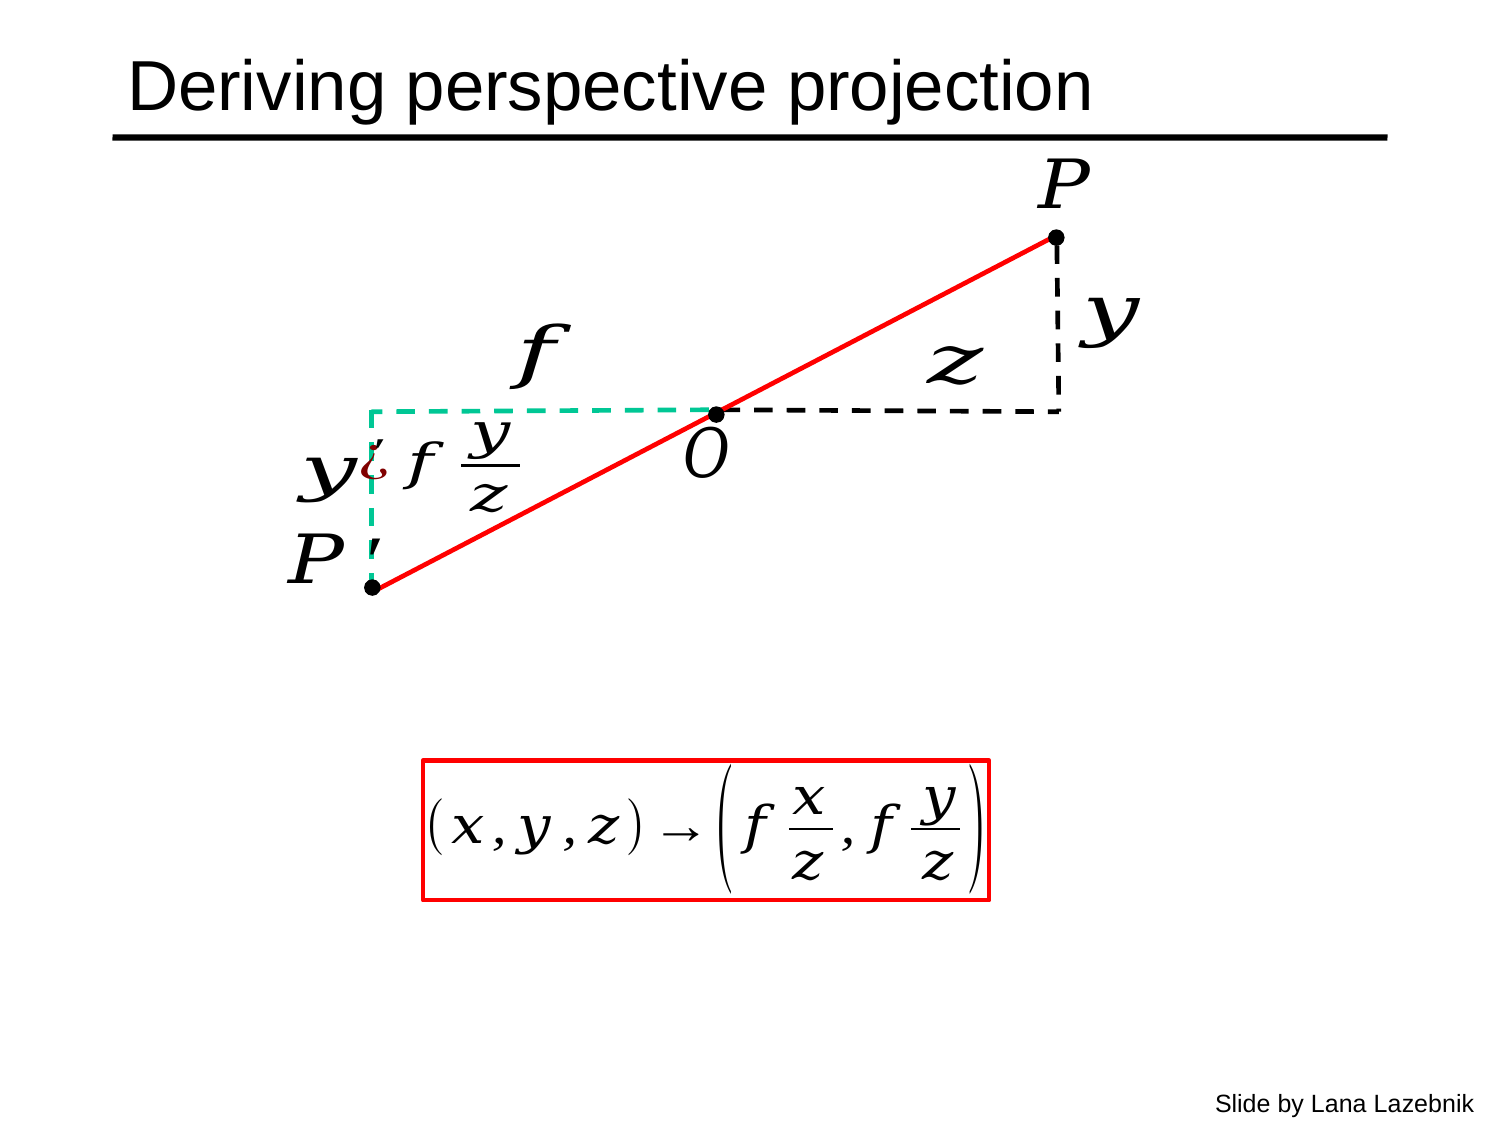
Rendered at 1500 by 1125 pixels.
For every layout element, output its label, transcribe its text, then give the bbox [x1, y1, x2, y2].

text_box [371, 235, 1056, 593]
text_box Slide by Lana Lazebnik [1200, 1079, 1490, 1125]
text_box [1049, 230, 1064, 244]
text_box Deriving perspective projection [112, 32, 1388, 170]
